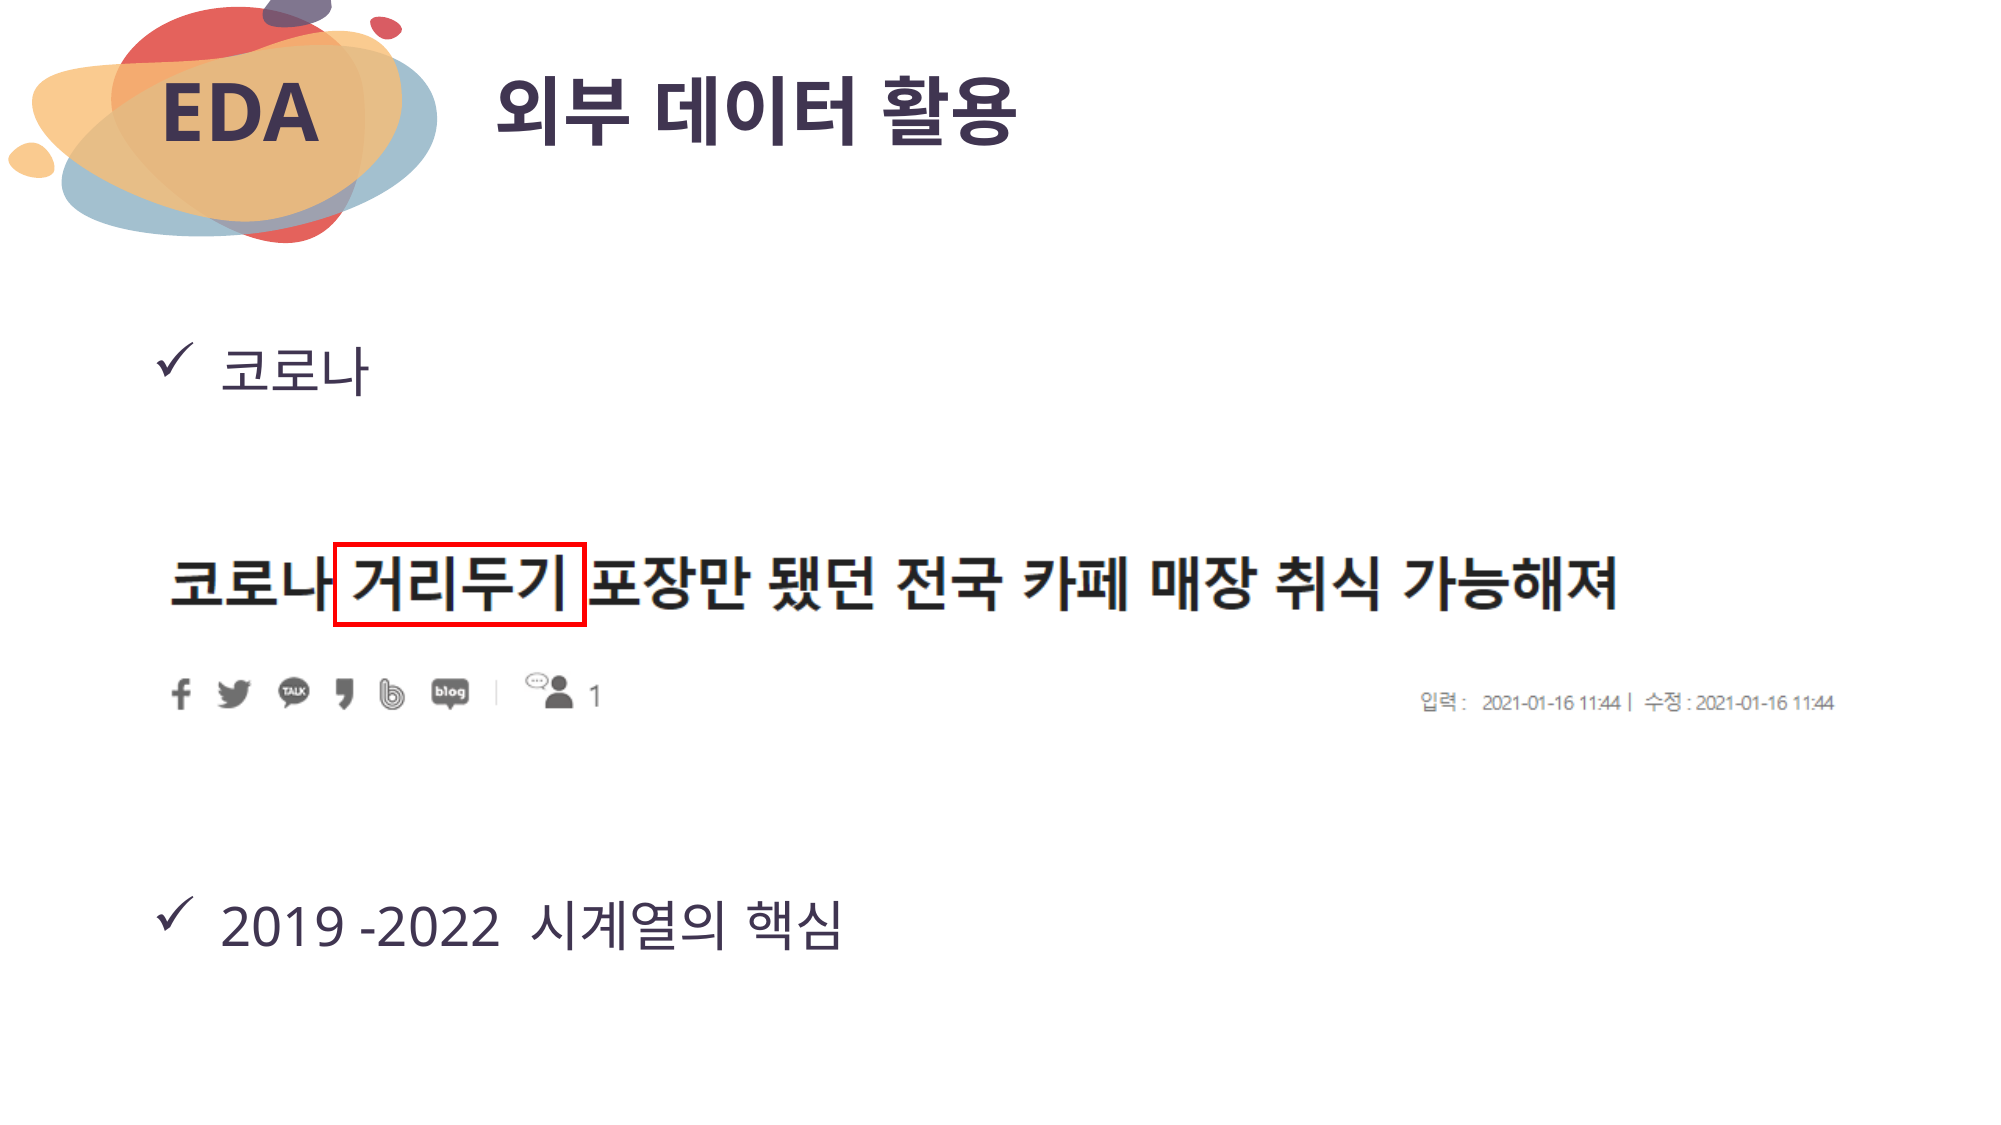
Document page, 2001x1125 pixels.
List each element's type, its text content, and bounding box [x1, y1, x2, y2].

title 외부 데이터 활용 [479, 22, 1863, 209]
list EDA [144, 23, 335, 209]
picture [144, 530, 1856, 732]
list 코로나 2019 -2022 시계열의 핵심 [137, 338, 877, 1014]
